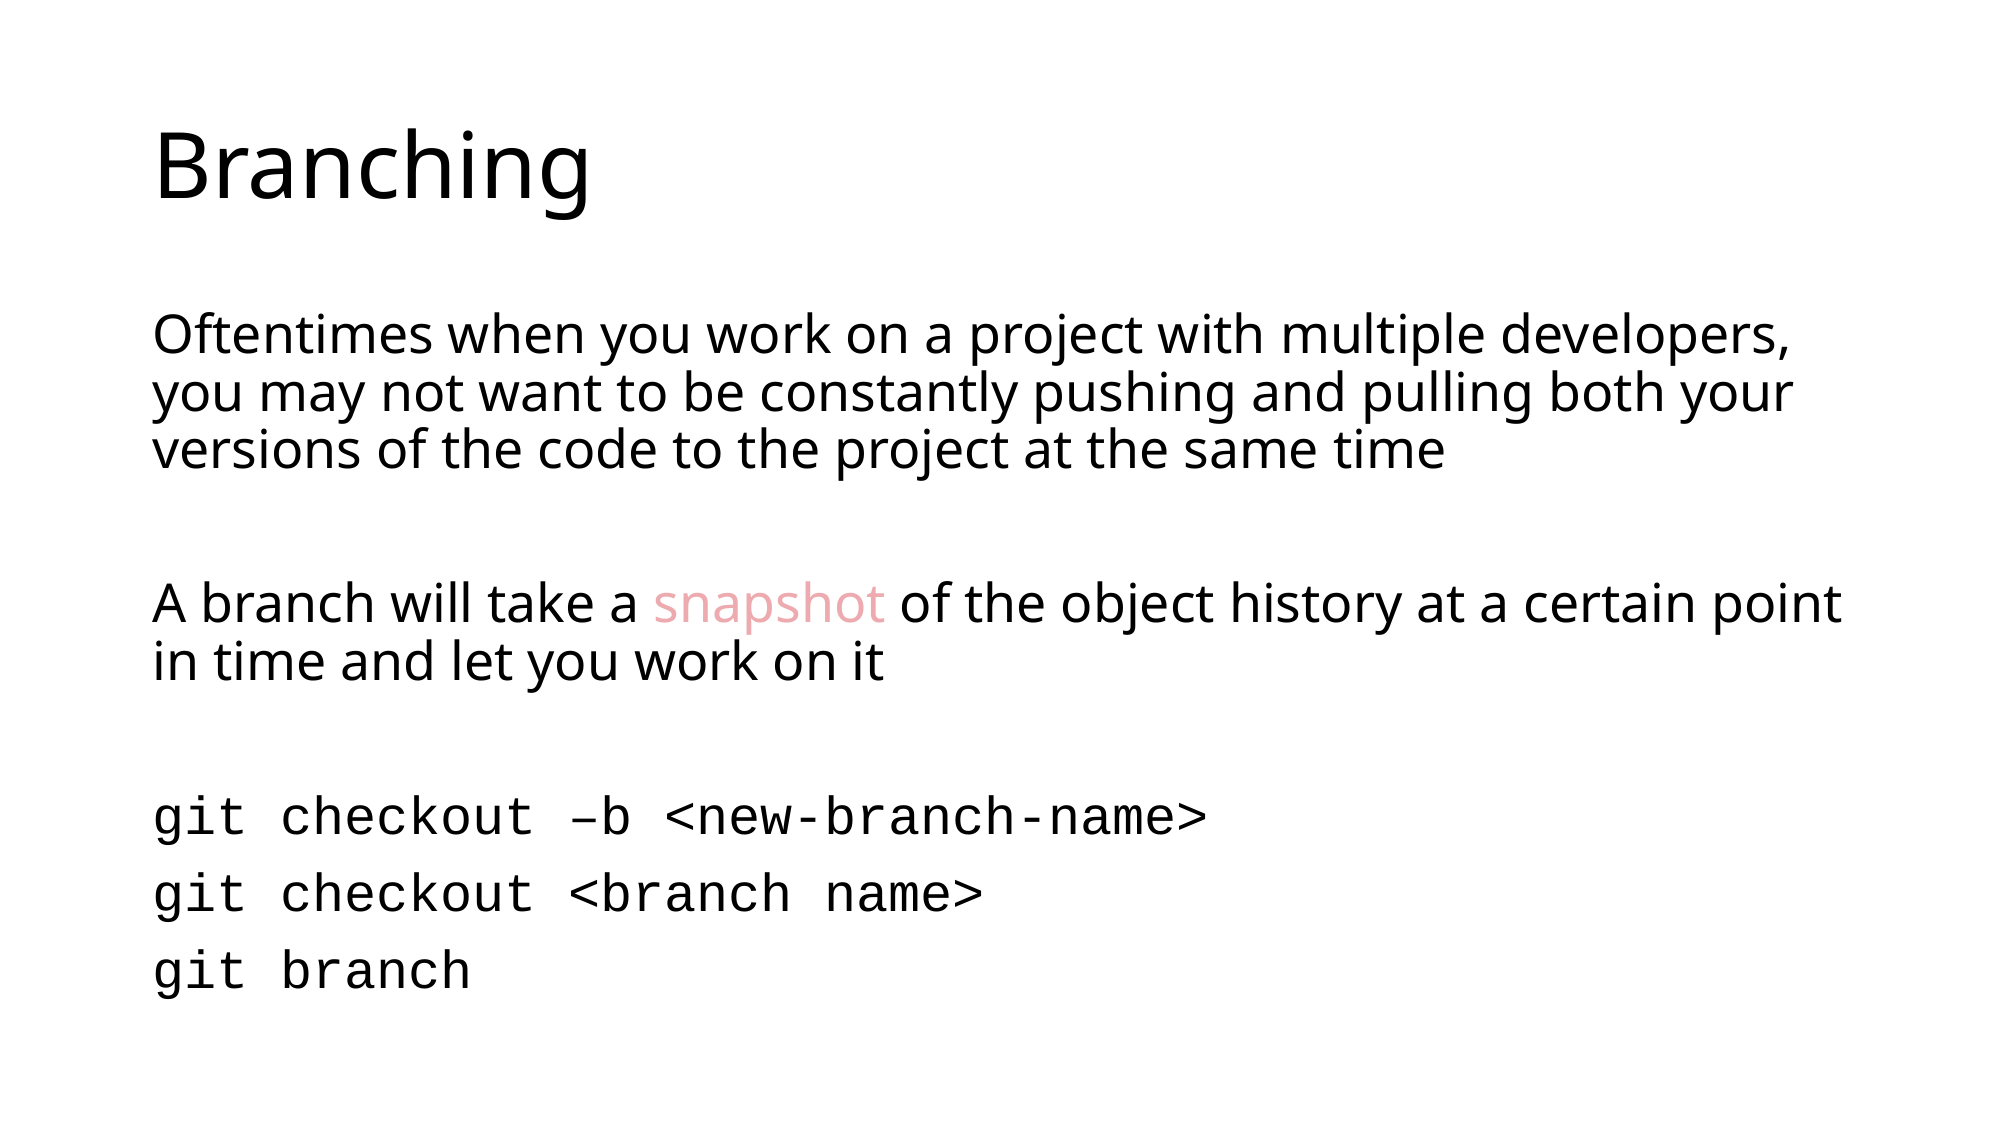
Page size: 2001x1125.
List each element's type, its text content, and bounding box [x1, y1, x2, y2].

title Branching [137, 59, 1863, 278]
list Oftentimes when you work on a project with multiple developers, you may not want to be constantly pushing and pulling both your versions of the code to the project at the same time A branch will take a snapshot of the object history at a certain point in time and let you work on it git checkout –b <new-branch-name> git checkout <branch name> git branch [137, 299, 1863, 1014]
